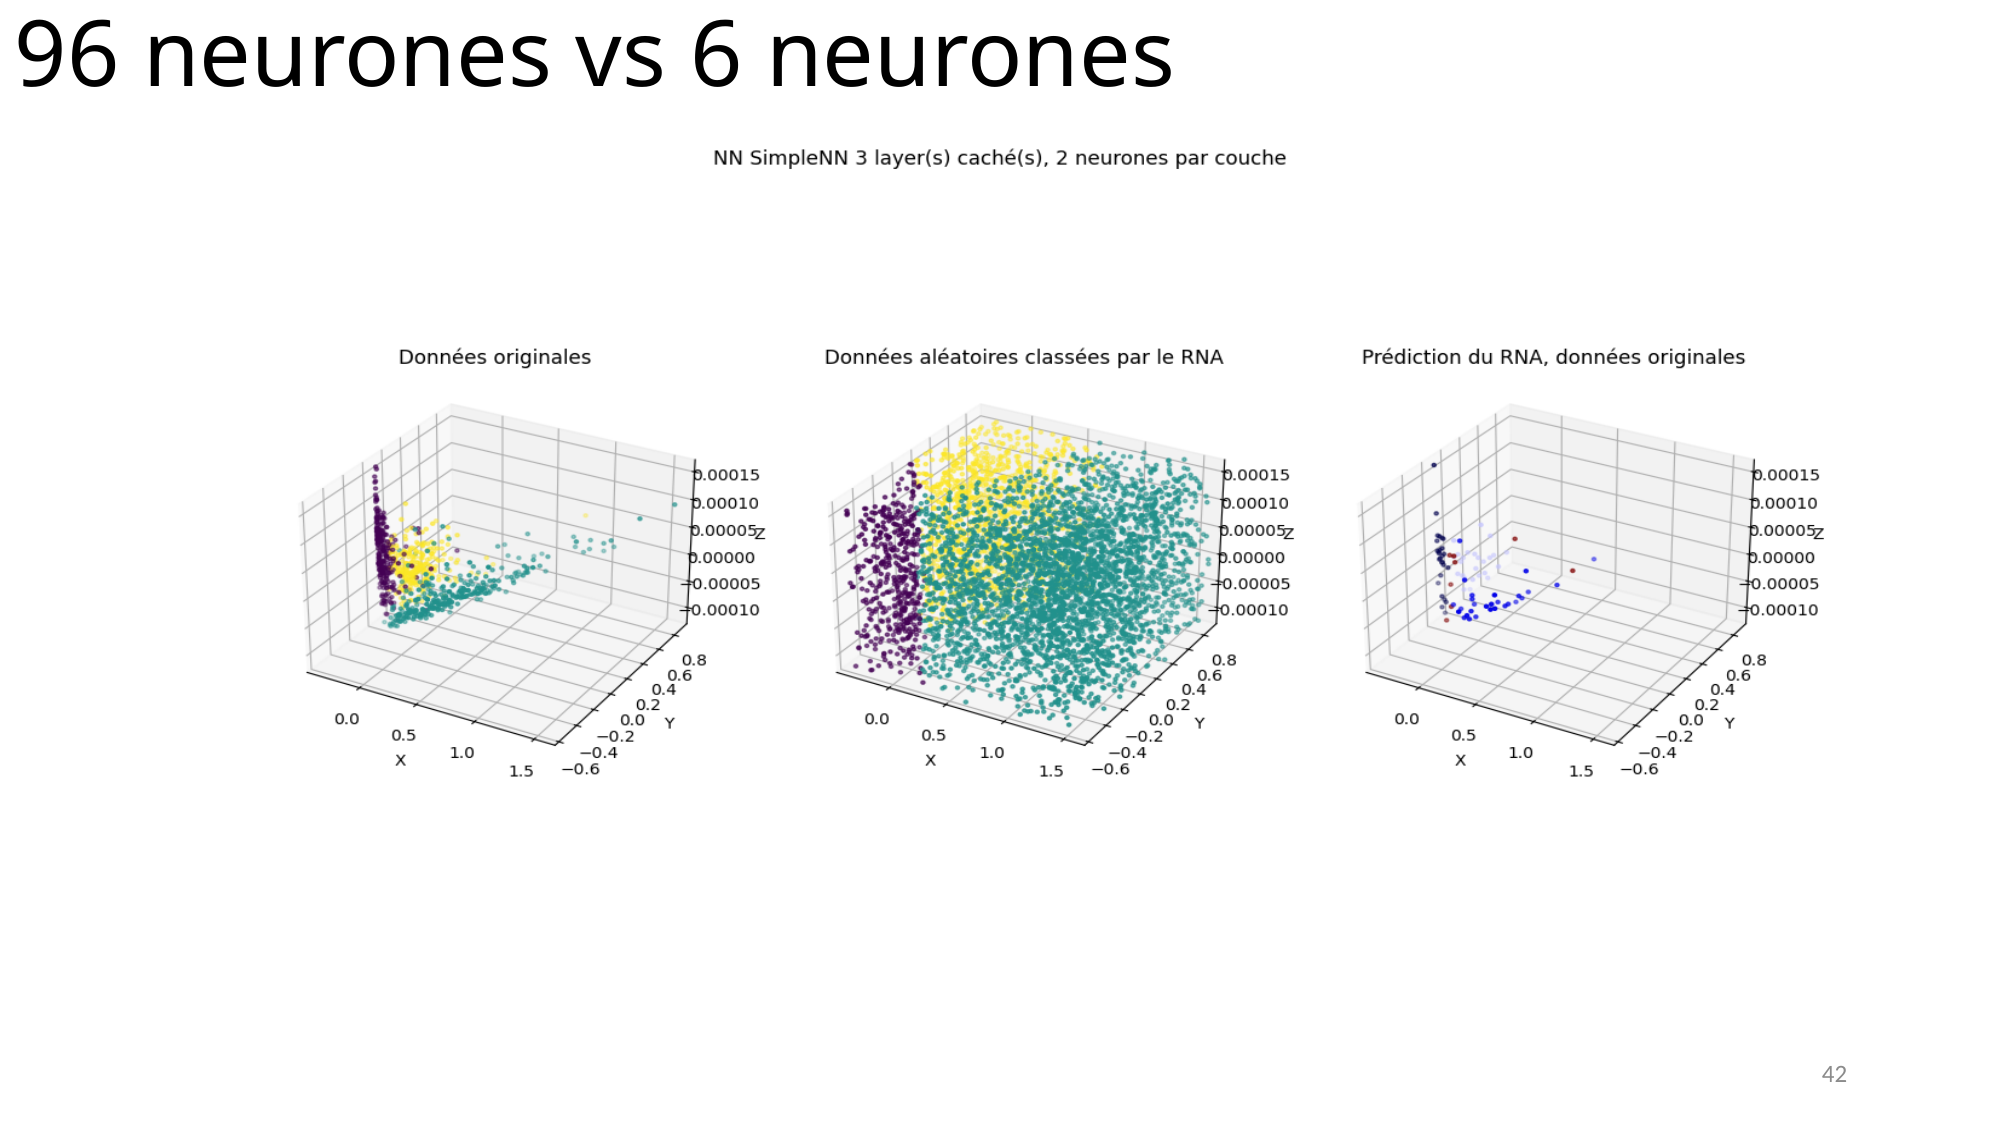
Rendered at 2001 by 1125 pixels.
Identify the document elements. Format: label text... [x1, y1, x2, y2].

title 96 neurones vs 6 neurones [0, 0, 1725, 115]
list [32, 132, 1968, 1003]
slide_number 42 [1412, 1042, 1863, 1103]
